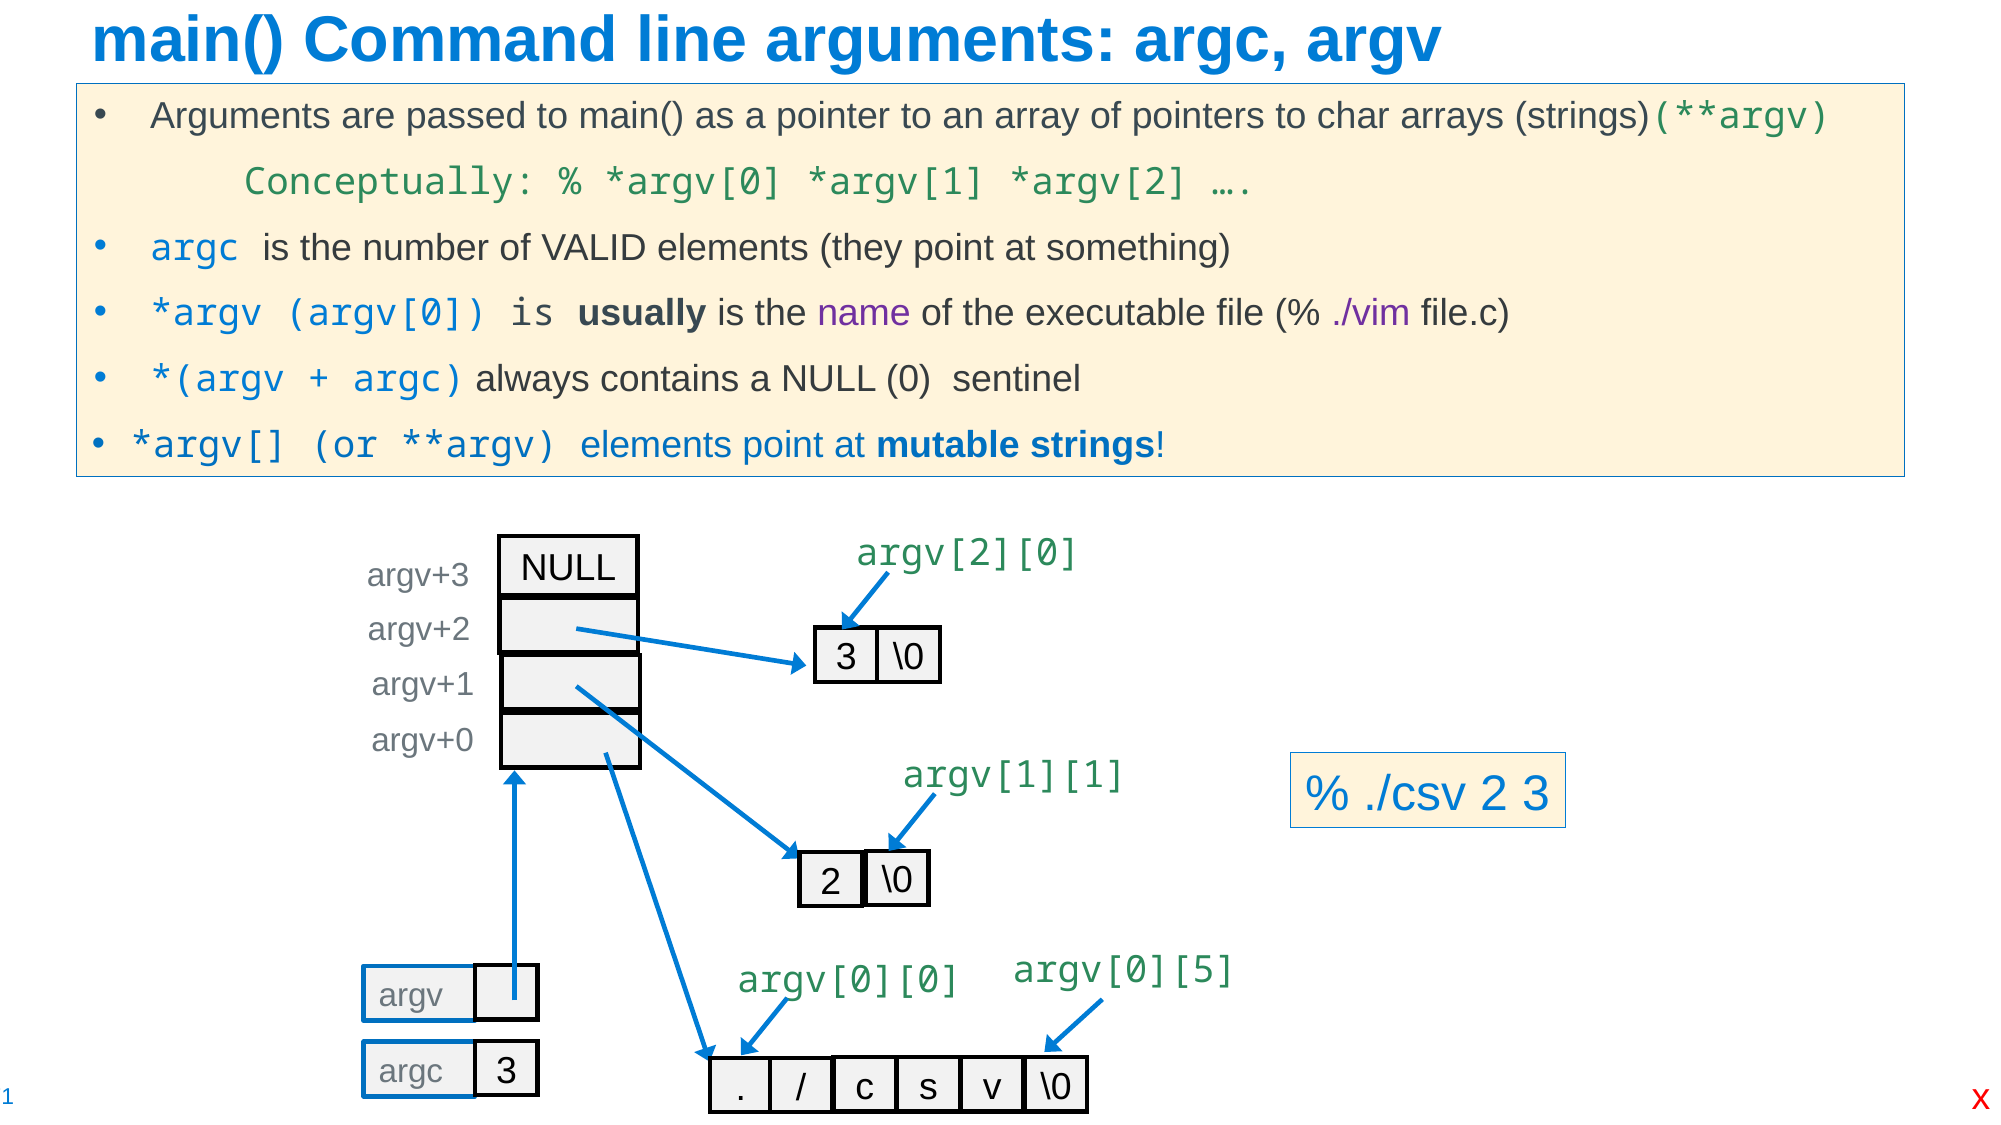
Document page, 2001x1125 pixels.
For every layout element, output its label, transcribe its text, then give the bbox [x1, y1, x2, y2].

text_box v [960, 1056, 1024, 1113]
text_box argv+3 [352, 545, 499, 601]
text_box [841, 520, 1088, 630]
text_box c [832, 1056, 896, 1113]
text_box NULL [498, 535, 639, 596]
text_box argv+1 [356, 655, 500, 710]
text_box 3 [814, 626, 876, 683]
text_box [499, 597, 639, 654]
text_box % ./csv 2 3 [1290, 752, 1566, 828]
text_box \0 [876, 630, 941, 683]
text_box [576, 686, 800, 859]
list Arguments are passed to main() as a pointer to an array of pointers to char arrays (strings)(**argv) Conceptually: % *argv[0] *argv[1] *argv[2] …. argc is the number of VALID elements (they point at something) *argv (argv[0]) is usually is the name of the executable file (% ./vim file.c) *(argv + argc) always contains a NULL (0) sentinel *argv[] (or **argv) elements point at mutable strings! [76, 83, 1905, 477]
text_box [500, 654, 641, 710]
title main() Command line arguments: argc, argv [76, 13, 1905, 83]
text_box argv+0 [356, 710, 503, 766]
text_box argv+2 [352, 599, 500, 655]
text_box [730, 937, 1245, 1056]
text_box argv [363, 965, 474, 1021]
text_box 2 [798, 851, 863, 907]
text_box argc [363, 1041, 475, 1097]
text_box . [709, 1057, 769, 1113]
text_box 3 [474, 1040, 539, 1096]
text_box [888, 742, 1134, 851]
text_box s [896, 1056, 960, 1113]
text_box [500, 712, 576, 768]
text_box x [1956, 1064, 2000, 1125]
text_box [605, 859, 710, 1062]
text_box / [769, 1057, 832, 1113]
text_box [474, 964, 539, 1021]
text_box \0 [1024, 1056, 1088, 1113]
text_box \0 [865, 850, 929, 906]
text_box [576, 628, 807, 666]
